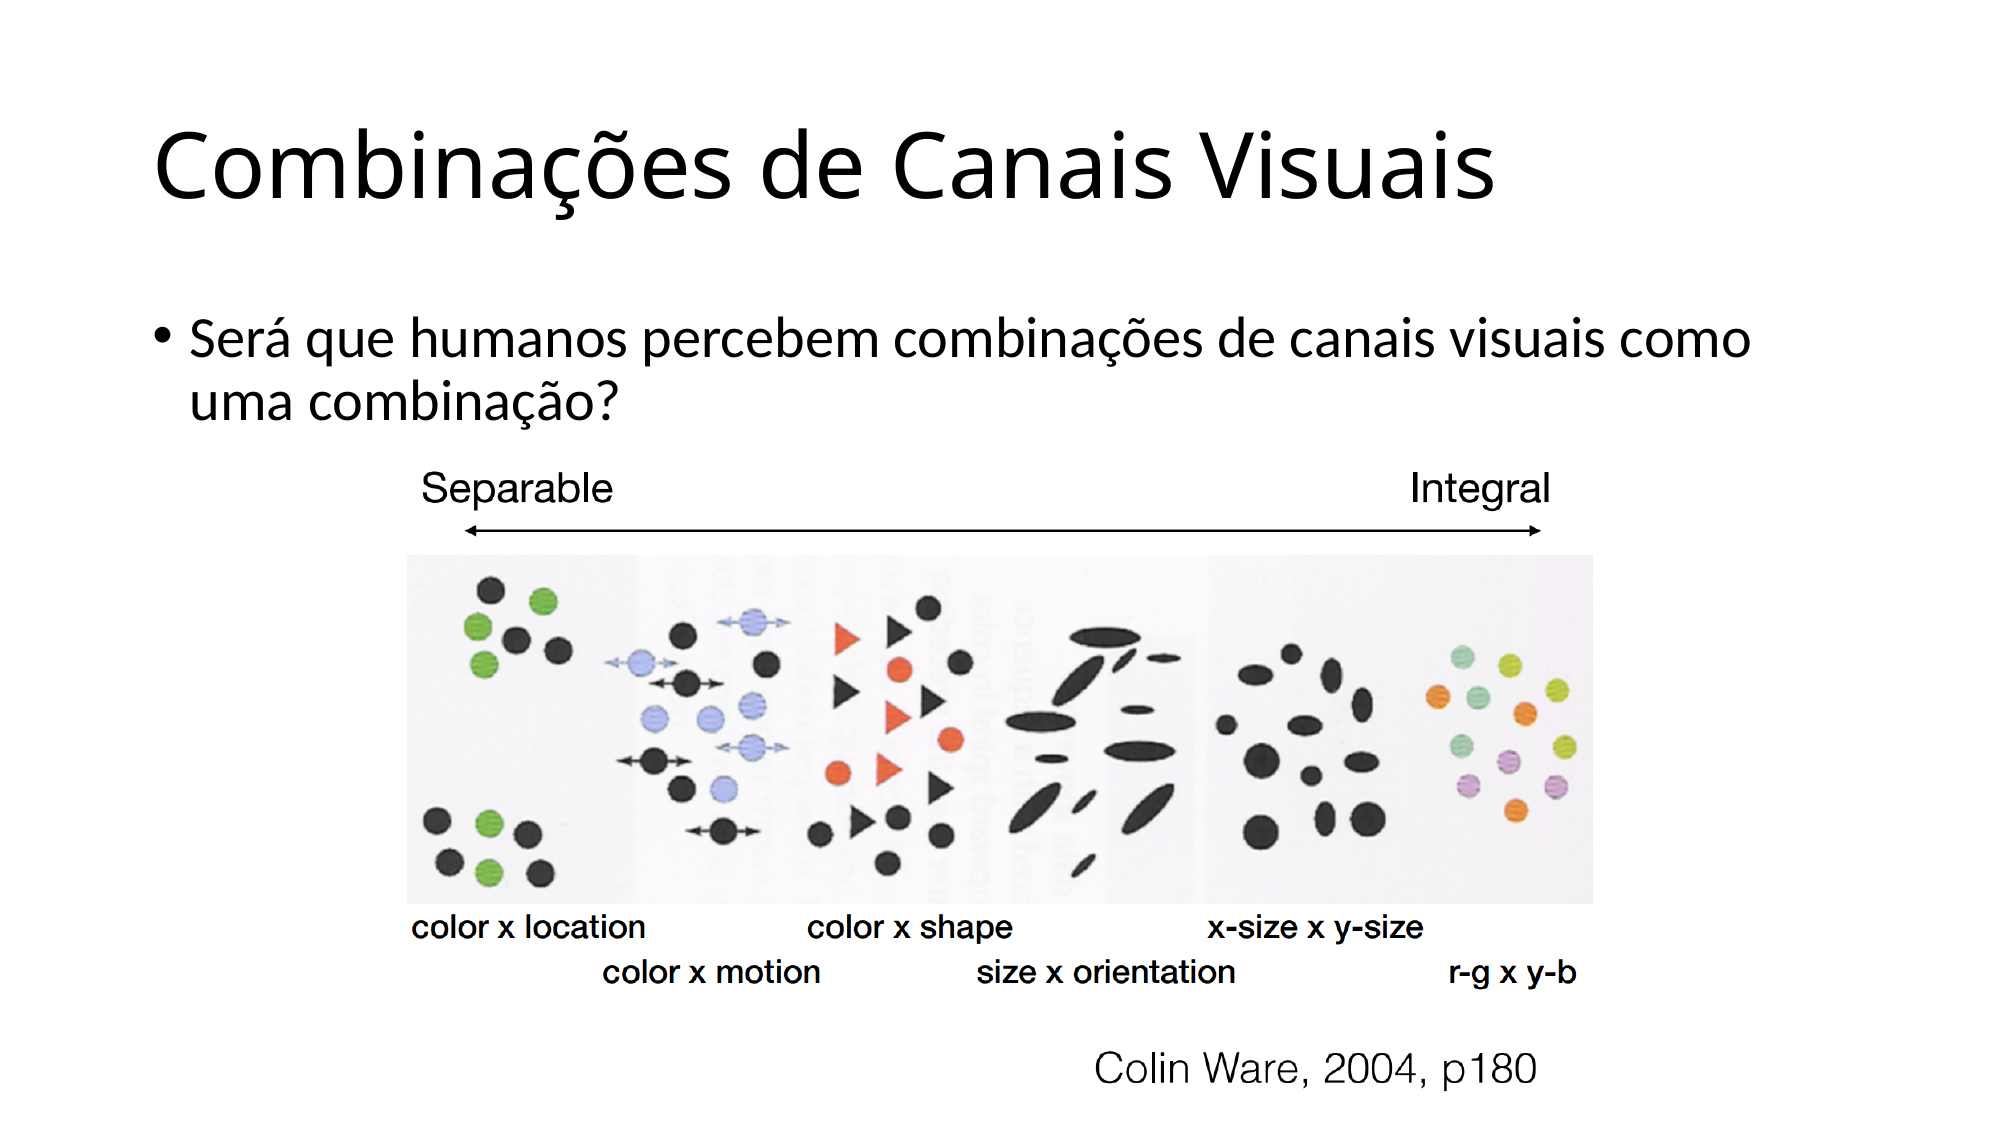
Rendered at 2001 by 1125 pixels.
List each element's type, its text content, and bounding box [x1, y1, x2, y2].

picture [407, 456, 1593, 1099]
title Combinações de Canais Visuais [137, 59, 1863, 278]
list Será que humanos percebem combinações de canais visuais como uma combinação? [137, 299, 1863, 1014]
